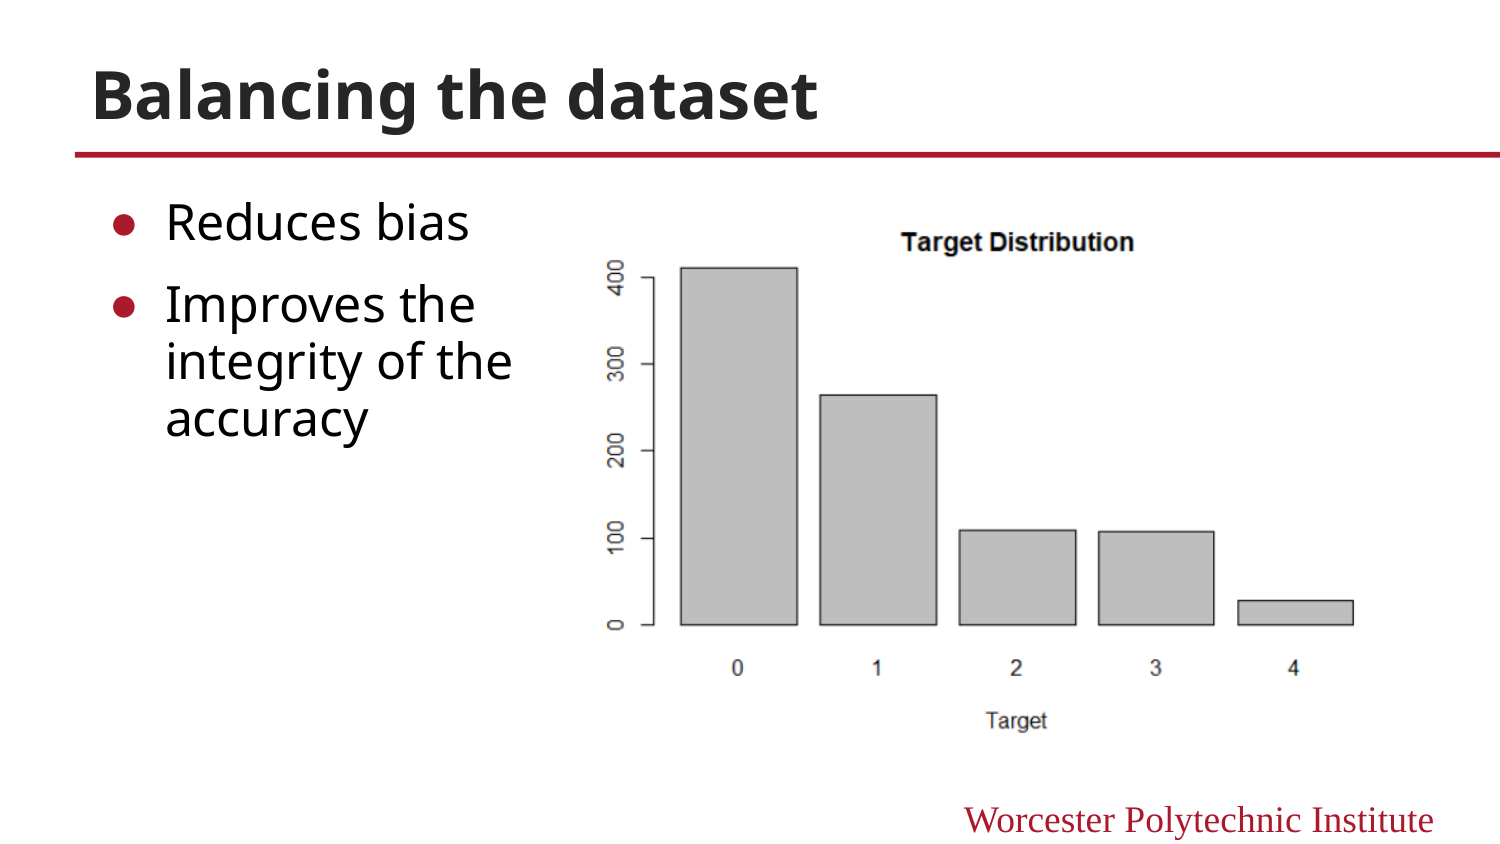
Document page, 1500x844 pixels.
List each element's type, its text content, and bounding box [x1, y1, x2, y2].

list Reduces bias Improves the integrity of the accuracy [75, 187, 699, 760]
title Balancing the dataset [75, 42, 1425, 141]
picture [582, 202, 1426, 745]
